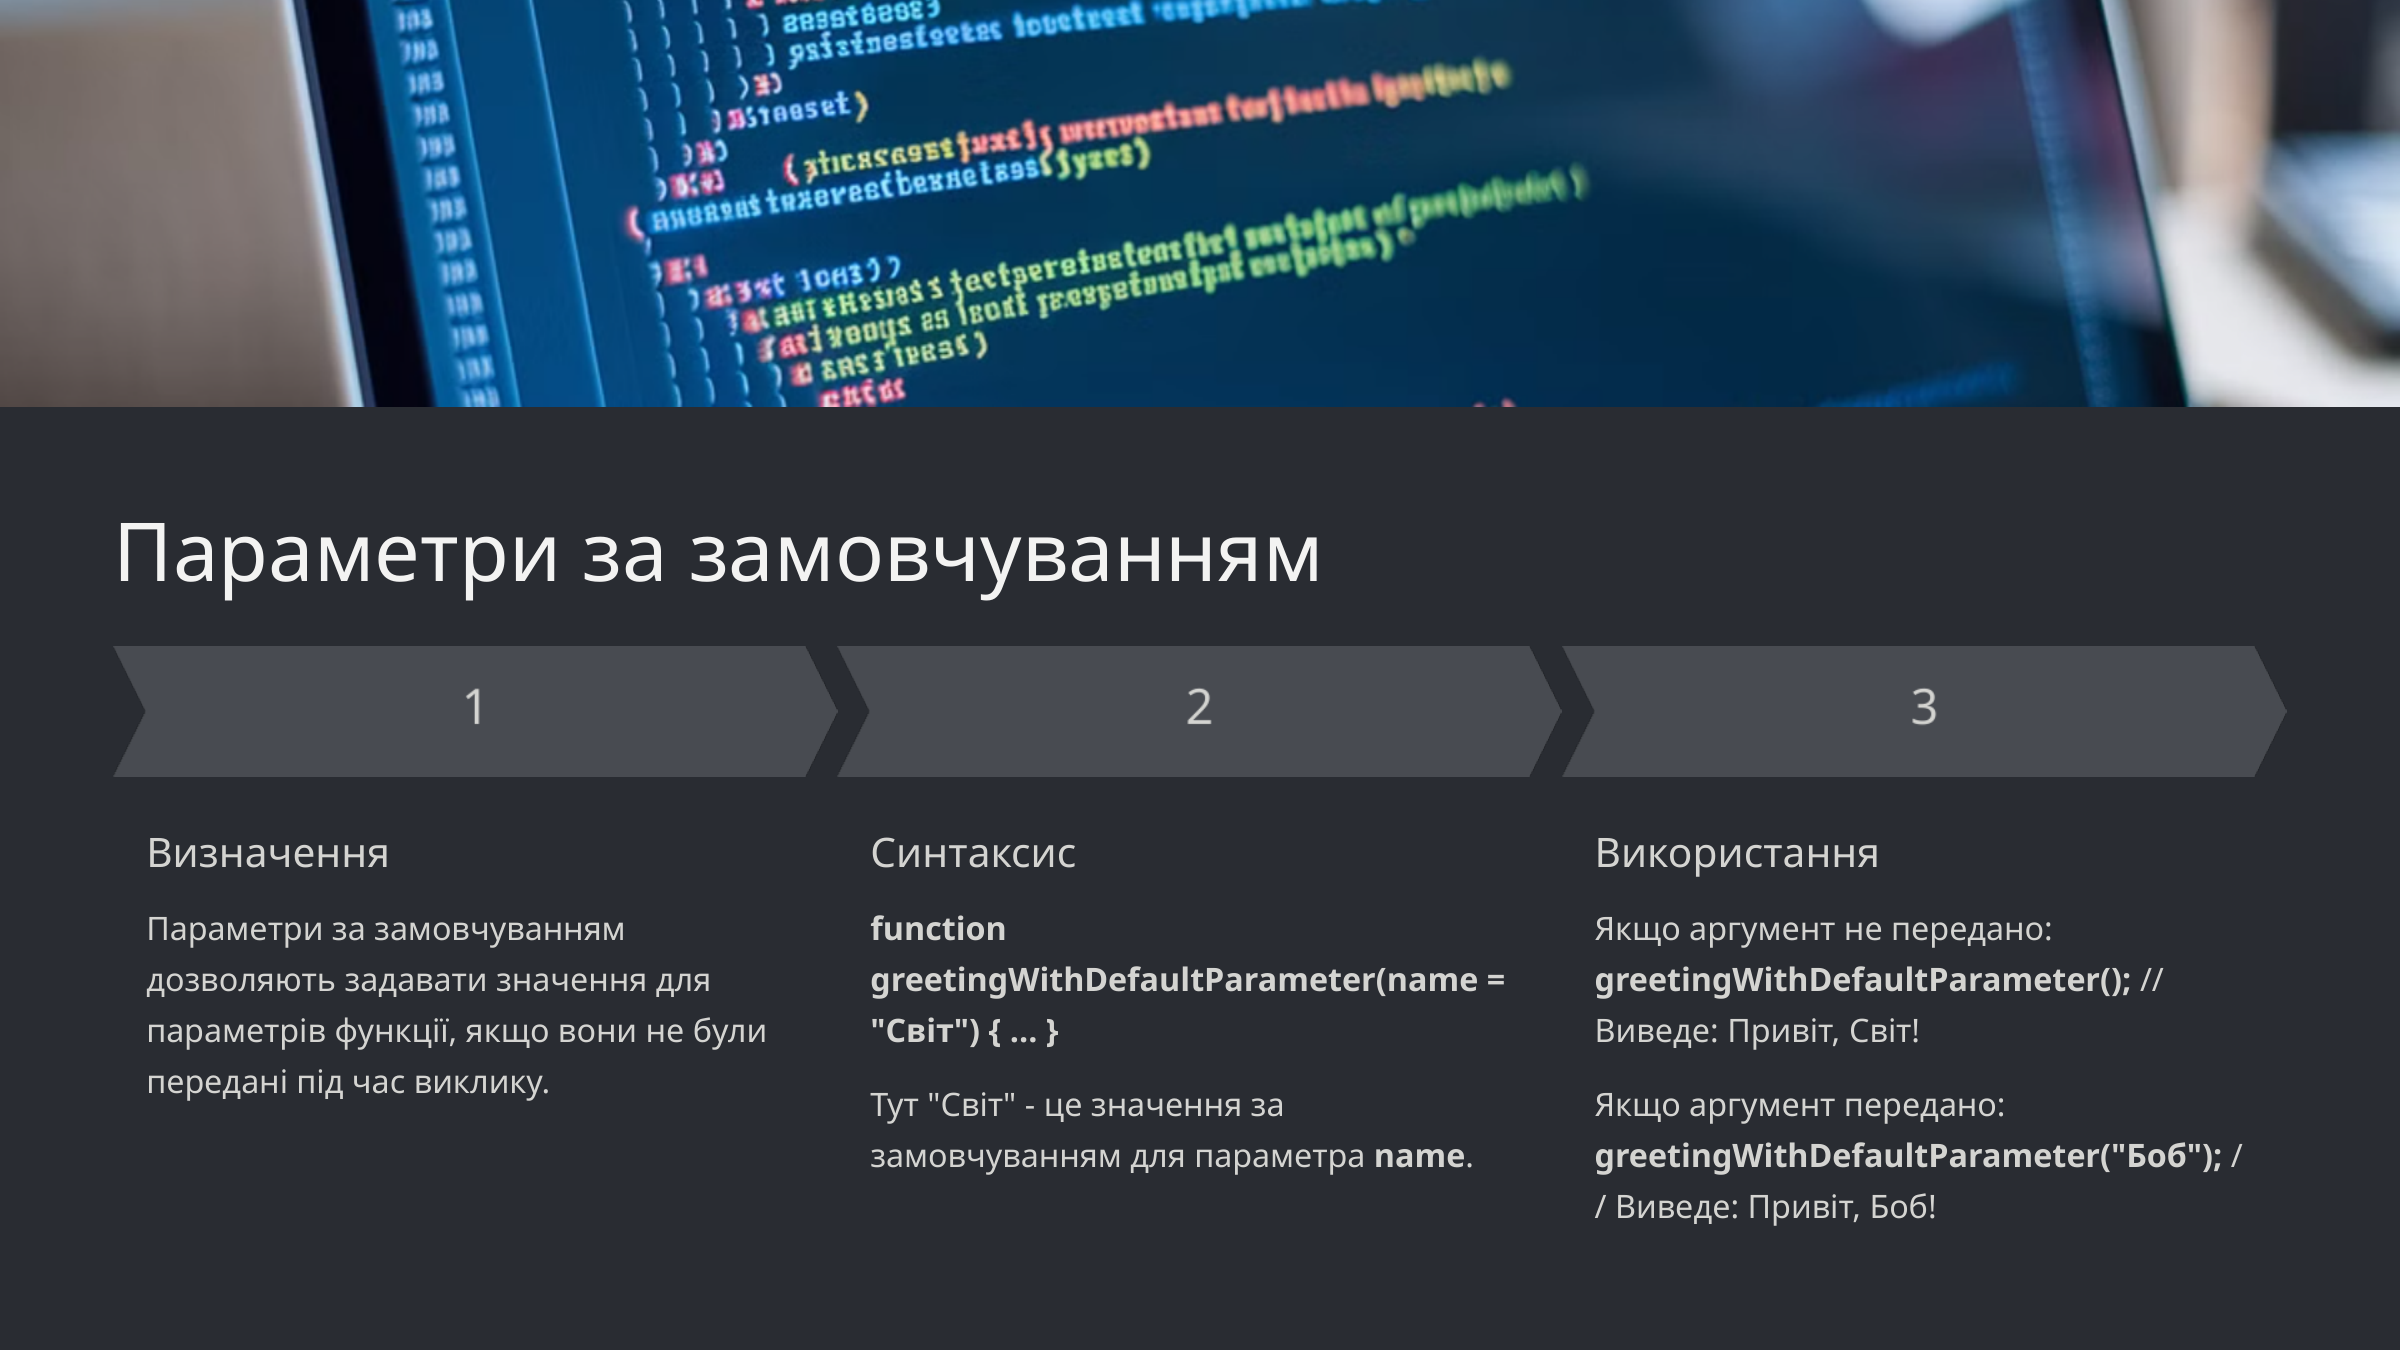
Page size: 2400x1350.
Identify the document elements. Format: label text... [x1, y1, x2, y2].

text_box function greetingWithDefaultParameter(name = "Світ") { ... } [870, 895, 1530, 1053]
text_box Параметри за замовчуванням [113, 496, 1284, 598]
text_box Якщо аргумент не передано: greetingWithDefaultParameter(); // Виведе: Привіт, Світ! [1594, 895, 2254, 1053]
text_box Тут "Світ" - це значення за замовчуванням для параметра name. [870, 1071, 1530, 1176]
text_box Використання [1594, 825, 2002, 877]
picture [0, 0, 2400, 407]
text_box Синтаксис [870, 825, 1278, 877]
text_box Якщо аргумент передано: greetingWithDefaultParameter("Боб"); // Виведе: Привіт, Боб! [1594, 1071, 2254, 1228]
text_box Визначення [146, 825, 553, 877]
text_box Параметри за замовчуванням дозволяють задавати значення для параметрів функції, якщо вони не були передані під час виклику. [146, 895, 806, 1105]
picture [113, 646, 2287, 777]
